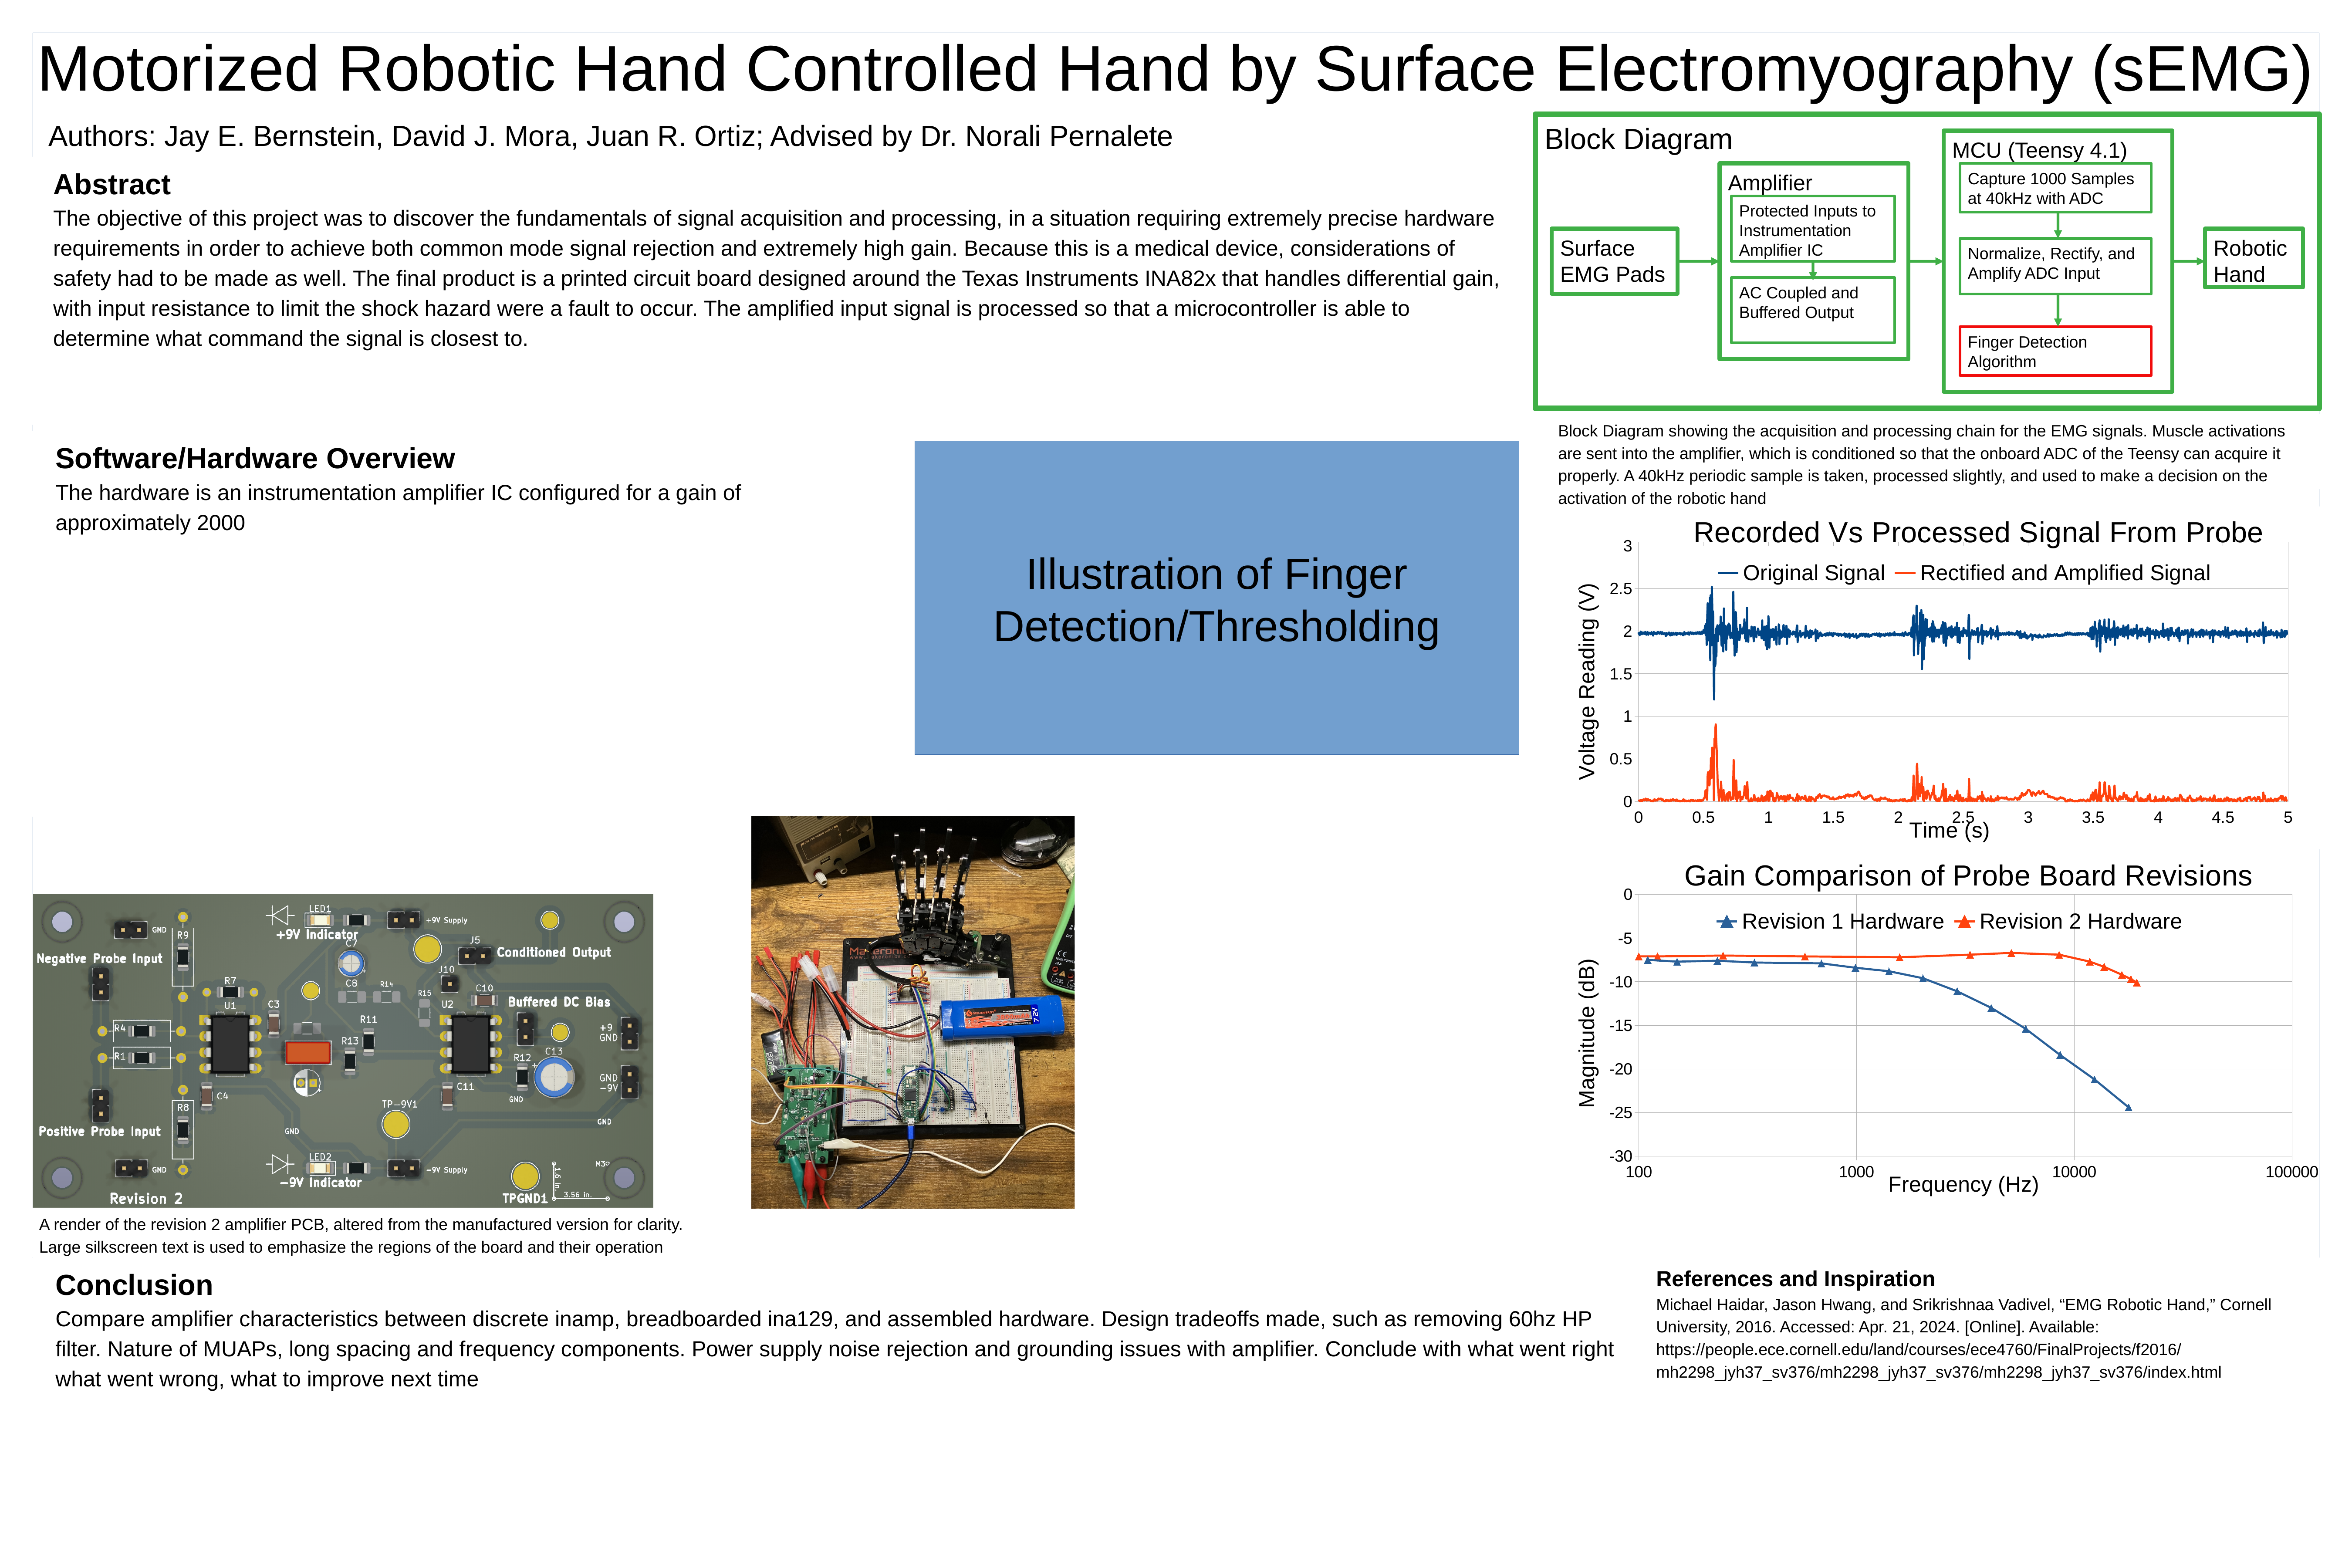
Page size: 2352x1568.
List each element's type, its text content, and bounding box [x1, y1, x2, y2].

text_box [1677, 258, 1720, 264]
text_box AC Coupled and Buffered Output [1731, 277, 1895, 343]
text_box [2055, 212, 2061, 239]
text_box [33, 115, 2319, 1257]
text_box Robotic Hand [2205, 228, 2303, 287]
text_box Capture 1000 Samples at 40kHz with ADC [1960, 163, 2152, 213]
text_box Software/Hardware Overview The hardware is an instrumentation amplifier IC configured for a gain of approximately 2000 [33, 431, 889, 817]
text_box Protected Inputs to Instrumentation Amplifier IC [1731, 196, 1895, 261]
text_box Motorized Robotic Hand Controlled Hand by Surface Electromyography (sEMG) [16, 23, 2336, 115]
text_box [1810, 261, 1816, 280]
text_box A render of the revision 2 amplifier PCB, altered from the manufactured version for clarity. Large silkscreen text is used to emphasize the regions of the board and their operation [16, 1207, 703, 1258]
text_box [1909, 258, 1944, 264]
text_box Normalize, Rectify, and Amplify ADC Input [1960, 238, 2152, 294]
text_box [2172, 258, 2205, 264]
text_box Conclusion Compare amplifier characteristics between discrete inamp, breadboarded ina129, and assembled hardware. Design tradeoffs made, such as removing 60hz HP filter. Nature of MUAPs, long spacing and frequency components. Power supply noise rejection and grounding issues with amplifier. Conclude with what went right what went wrong, what to improve next time [32, 1257, 1633, 1535]
text_box Abstract The objective of this project was to discover the fundamentals of signal acquisition and processing, in a situation requiring extremely precise hardware requirements in order to achieve both common mode signal rejection and extremely high gain. Because this is a medical device, considerations of safety had to be made as well. The final product is a printed circuit board designed around the Texas Instruments INA82x that handles differential gain, with input resistance to limit the shock hazard were a fault to occur. The amplified input signal is processed so that a microcontroller is able to determine what command the signal is closest to. [30, 156, 1519, 425]
chart [1568, 506, 2319, 1203]
text_box Illustration of Finger Detection/Thresholding [915, 441, 1519, 755]
text_box Block Diagram showing the acquisition and processing chain for the EMG signals. Muscle activations are sent into the amplifier, which is conditioned so that the onboard ADC of the Teensy can acquire it properly. A 40kHz periodic sample is taken, processed slightly, and used to make a decision on the activation of the robotic hand [1535, 414, 2319, 490]
text_box References and Inspiration Michael Haidar, Jason Hwang, and Srikrishnaa Vadivel, “EMG Robotic Hand,” Cornell University, 2016. Accessed: Apr. 21, 2024. [Online]. Available: https://people.ece.cornell.edu/land/courses/ece4760/FinalProjects/f2016/mh2298_jyh37_sv376/mh2298_jyh37_sv376/mh2298_jyh37_sv376/index.html [1633, 1257, 2319, 1535]
picture [32, 894, 653, 1208]
picture [717, 816, 1109, 1209]
text_box Block Diagram [1535, 114, 2319, 409]
text_box Authors: Jay E. Bernstein, David J. Mora, Juan R. Ortiz; Advised by Dr. Norali Pernalete [42, 114, 1307, 156]
text_box MCU (Teensy 4.1) [1943, 131, 2173, 392]
text_box [2055, 294, 2061, 327]
text_box Amplifier [1719, 163, 1909, 359]
text_box Surface EMG Pads [1551, 229, 1678, 294]
text_box Finger Detection Algorithm [1960, 327, 2152, 376]
